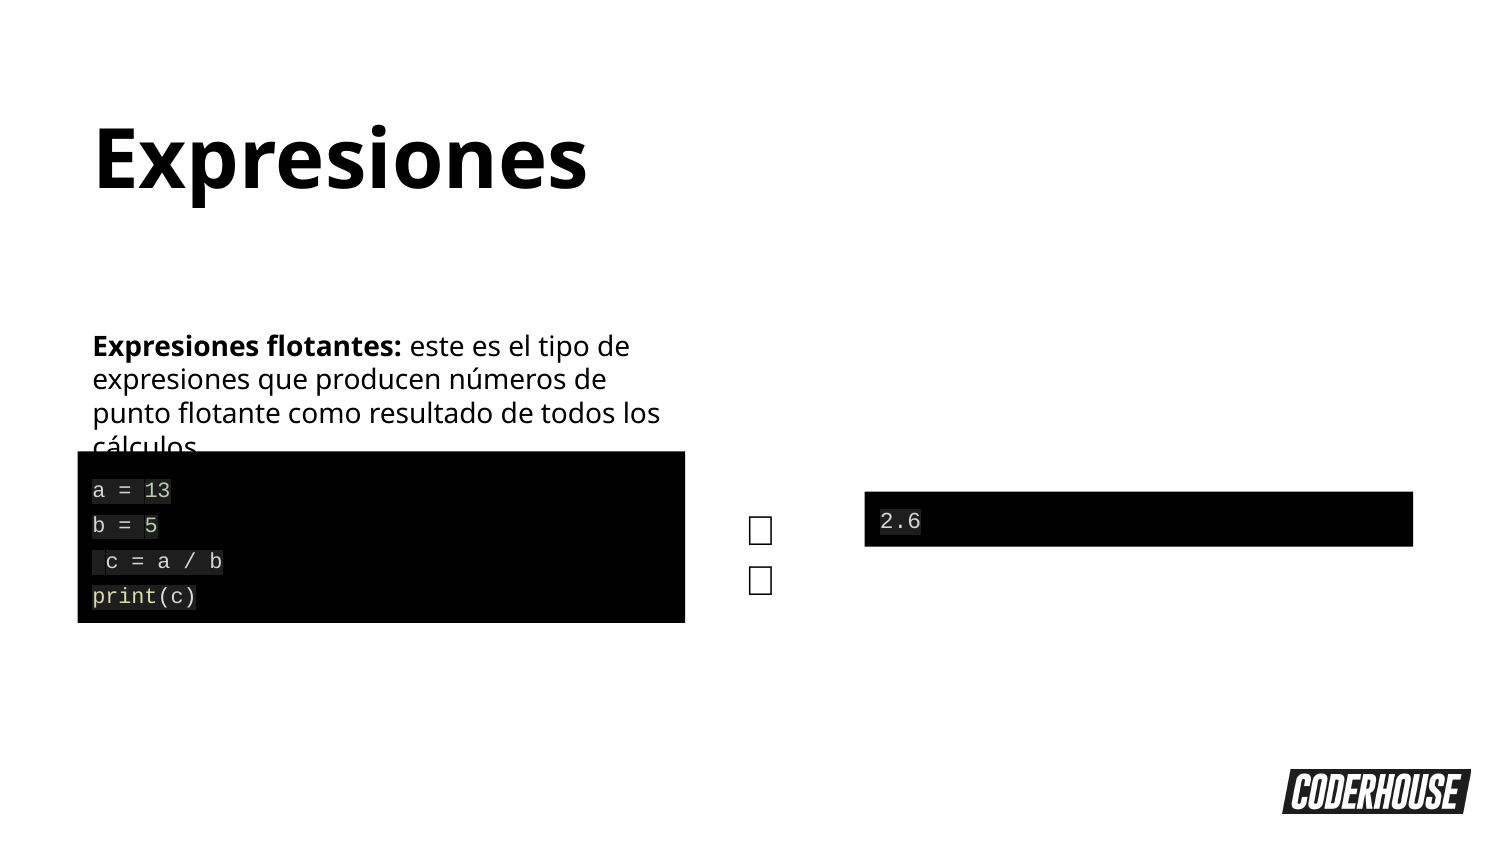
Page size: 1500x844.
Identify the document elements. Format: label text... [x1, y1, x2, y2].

picture [1281, 769, 1471, 814]
text_box 👉 [729, 488, 802, 619]
text_box Expresiones [77, 101, 1414, 492]
text_box 2.6 [864, 491, 1414, 547]
text_box a = 13 b = 5 c = a / b print(c) [77, 451, 686, 623]
text_box Expresiones flotantes: este es el tipo de expresiones que producen números de punto flotante como resultado de todos los cálculos [77, 312, 707, 512]
